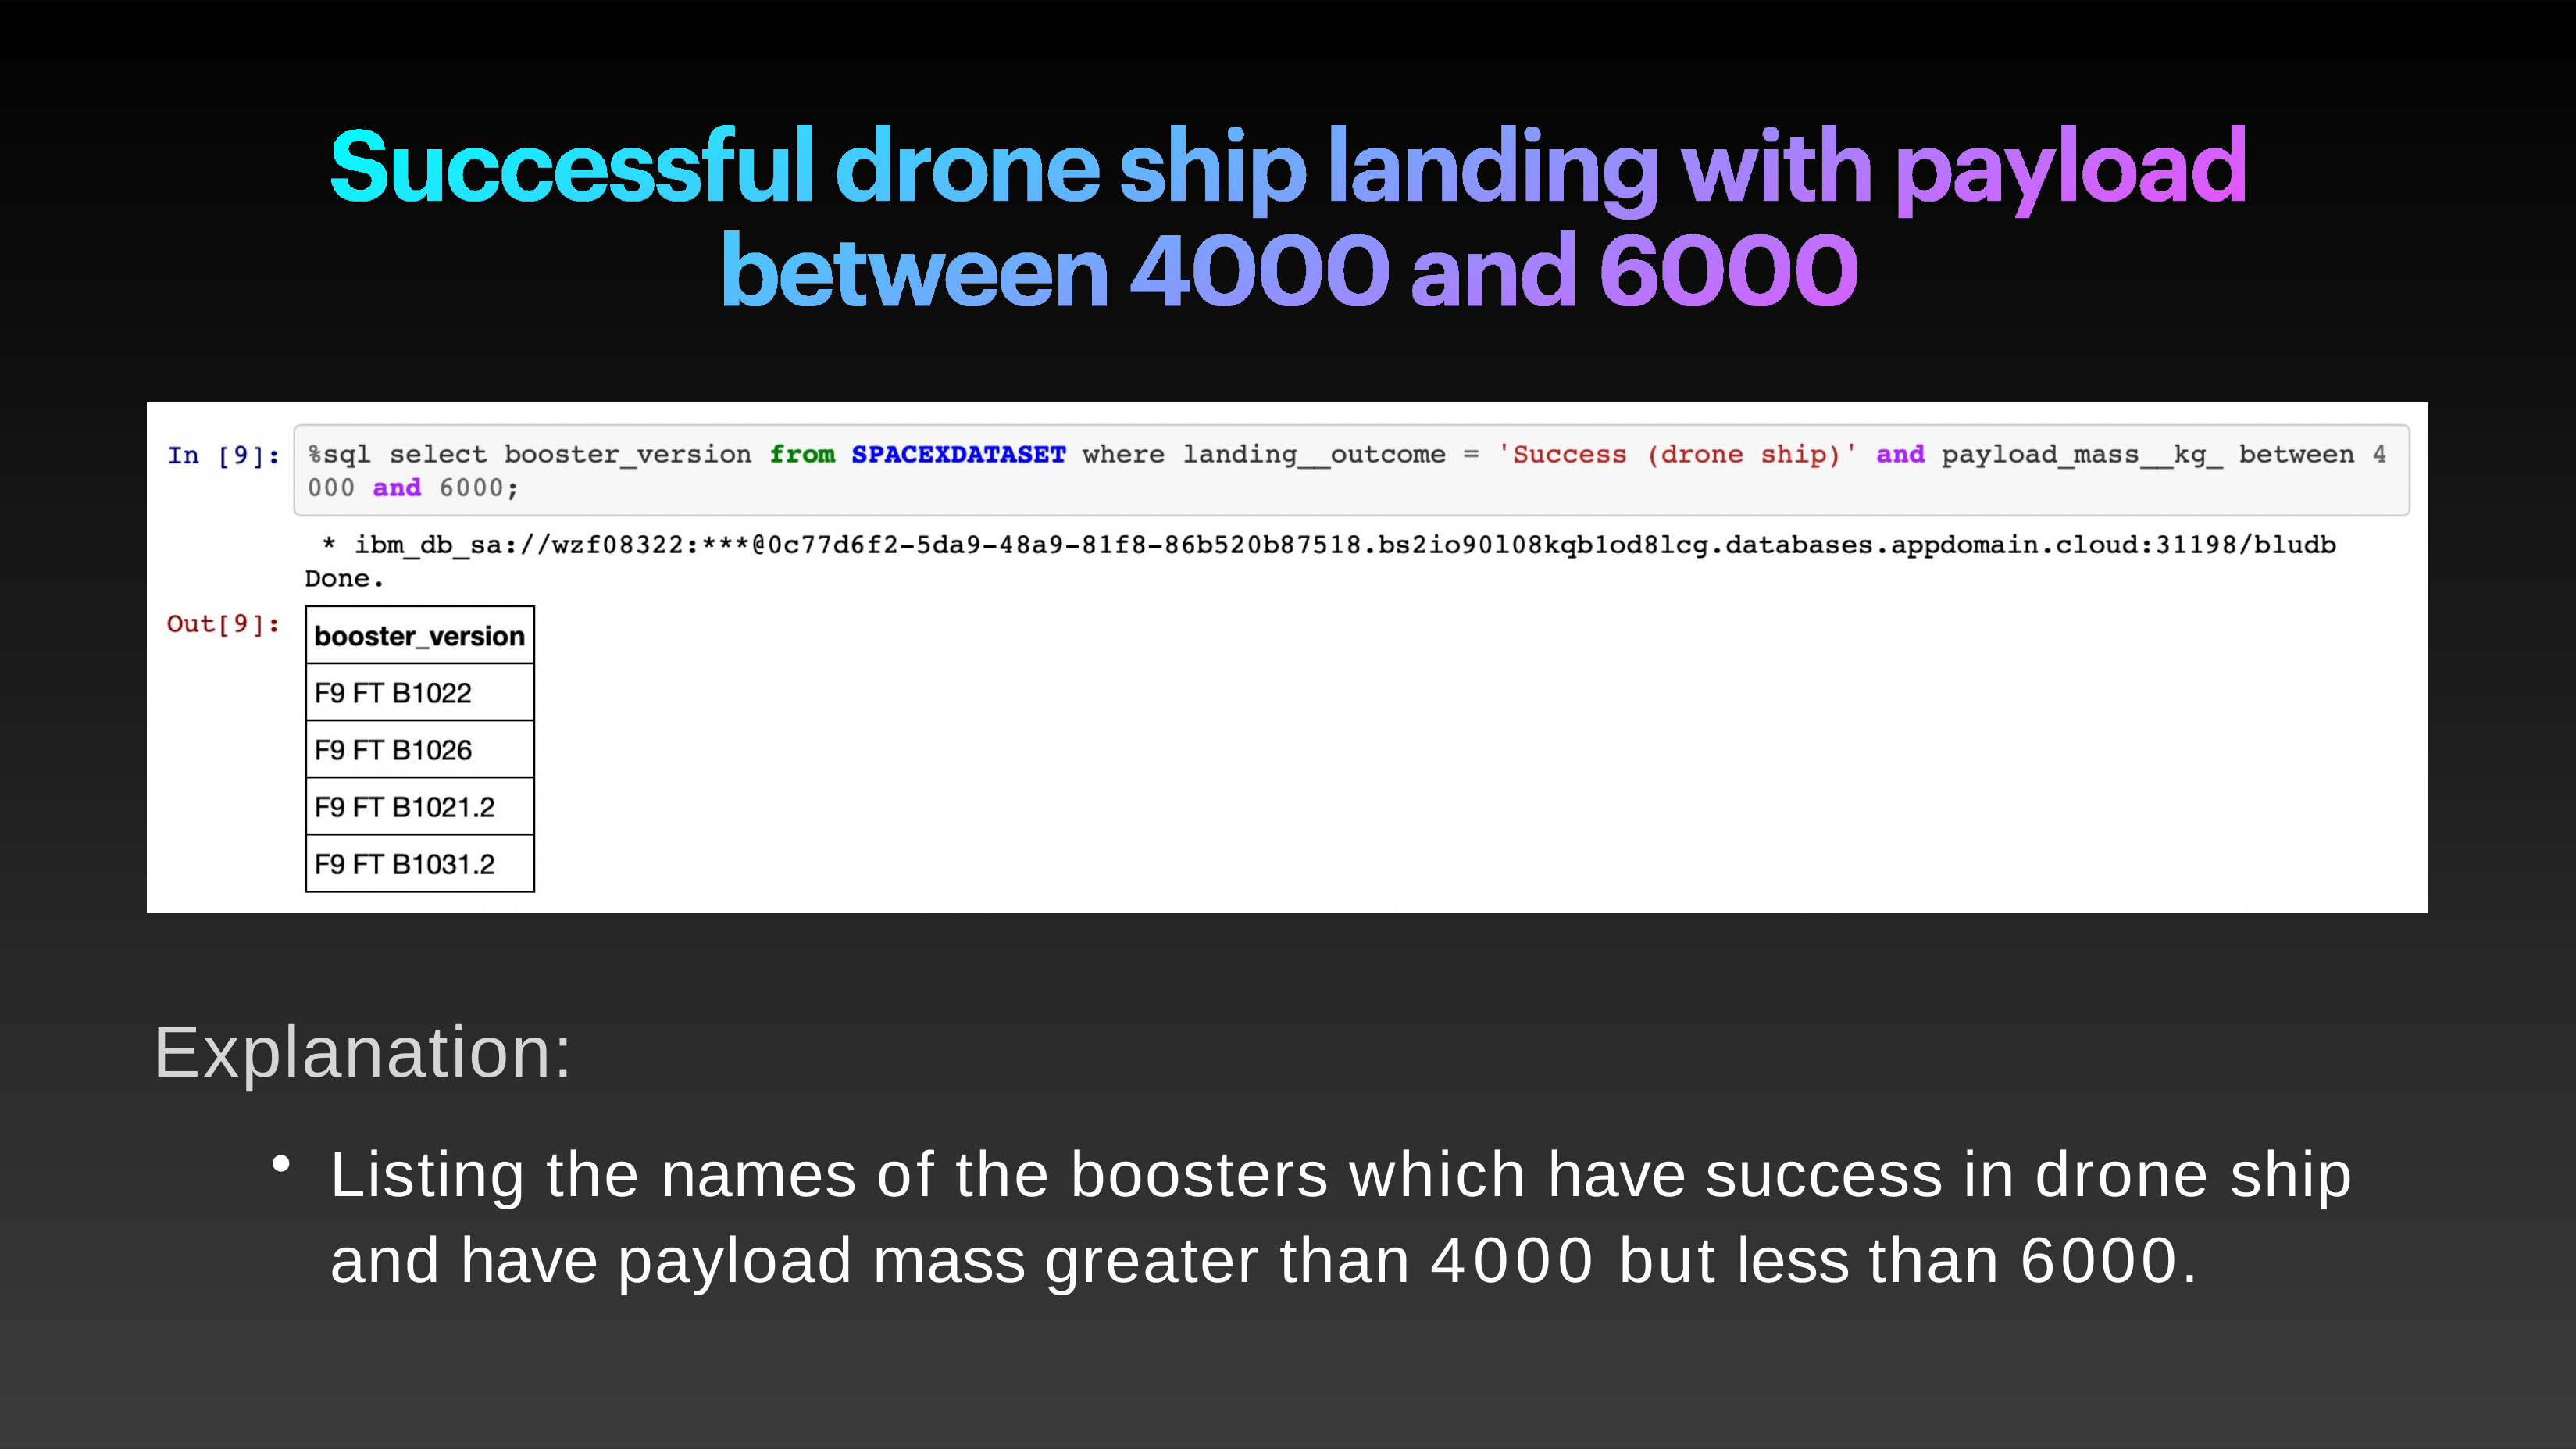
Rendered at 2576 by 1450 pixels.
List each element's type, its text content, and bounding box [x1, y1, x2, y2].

picture [0, 0, 2576, 1449]
text_box Explanation: Listing the names of the boosters which have success in drone ship and have payload mass greater than 4000 but less than 6000. [151, 956, 2364, 1295]
